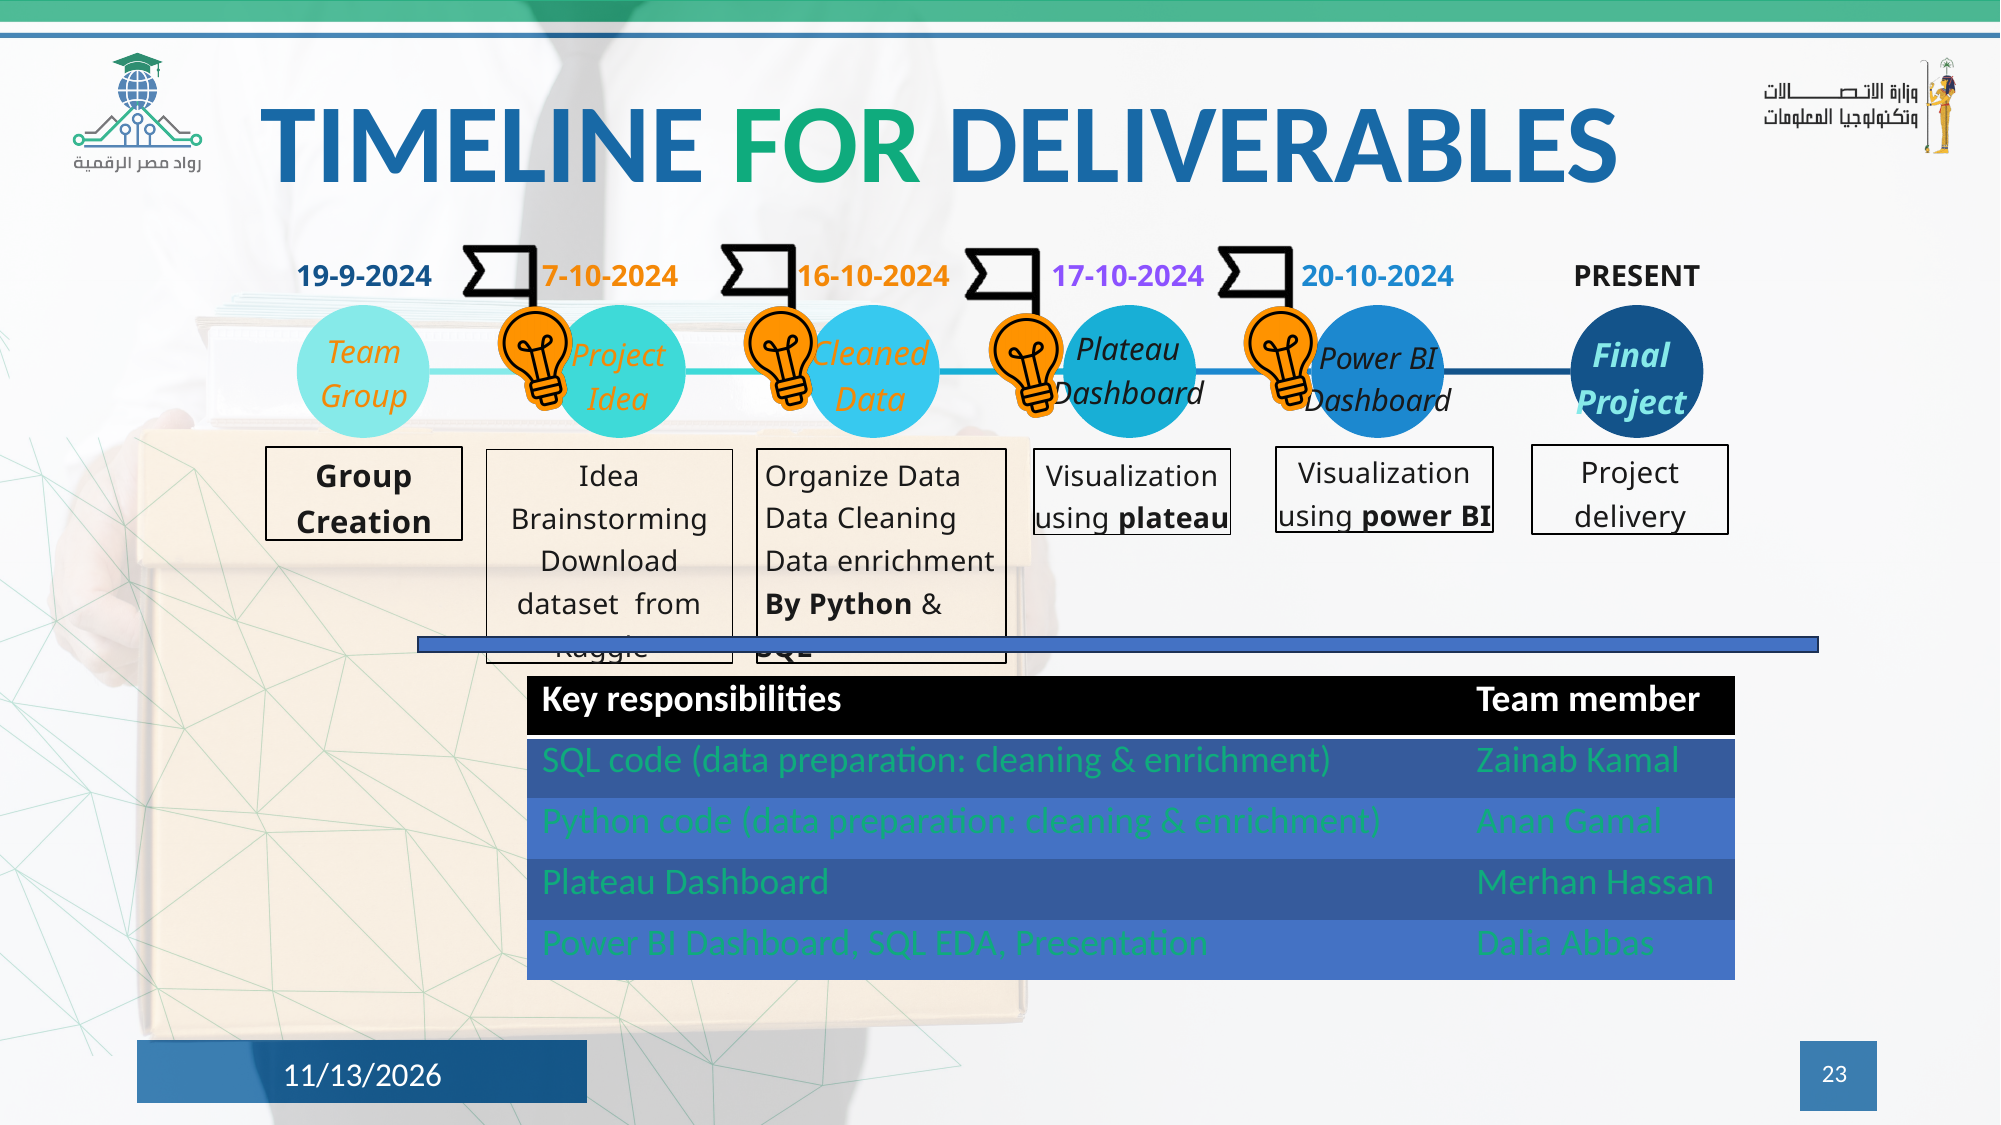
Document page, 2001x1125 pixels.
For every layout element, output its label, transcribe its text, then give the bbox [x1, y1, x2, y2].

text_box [551, 329, 685, 442]
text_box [1063, 305, 1196, 323]
slide_number 23 [1412, 1042, 1863, 1103]
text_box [1570, 305, 1704, 438]
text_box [1063, 430, 1196, 438]
table_cell Merhan Hassan [1461, 859, 1735, 920]
text_box [494, 352, 551, 411]
text_box Group Creation [266, 447, 463, 540]
text_box Organize Data Data Cleaning Data enrichment By Python & SQL [756, 653, 1006, 663]
text_box PRESENT [1538, 254, 1735, 293]
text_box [1047, 323, 1209, 430]
text_box 19-9-2024 [266, 254, 445, 293]
table_header Team member [1461, 676, 1735, 735]
table_cell Plateau Dashboard [527, 859, 1461, 920]
text_box Idea Brainstorming Download dataset from Kaggle [486, 653, 733, 664]
text_box TIMELINE FOR DELIVERABLES [201, 77, 1706, 215]
picture [947, 236, 1056, 355]
text_box [985, 355, 1047, 418]
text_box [812, 305, 940, 438]
table_cell Power BI Dashboard, SQL EDA, Presentation [527, 920, 1461, 980]
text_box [304, 325, 424, 436]
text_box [1311, 305, 1445, 333]
text_box 7-10-2024 [553, 254, 703, 293]
table_cell Python code (data preparation: cleaning & enrichment) [527, 798, 1461, 859]
table_cell SQL code (data preparation: cleaning & enrichment) [527, 739, 1461, 798]
text_box [740, 351, 806, 411]
text_box [1240, 353, 1297, 411]
table_cell Zainab Kamal [1461, 739, 1735, 798]
text_box [417, 636, 1819, 653]
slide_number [137, 1042, 588, 1103]
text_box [296, 305, 430, 438]
picture [445, 233, 553, 352]
text_box 20-10-2024 [1309, 254, 1476, 293]
text_box 16-10-2024 [812, 254, 947, 293]
picture [1200, 234, 1309, 353]
text_box Project delivery [1532, 445, 1729, 534]
picture [703, 232, 812, 351]
text_box Visualization using plateau [1034, 449, 1231, 535]
text_box Final Project [1564, 327, 1570, 421]
text_box Idea Brainstorming Download dataset from Kaggle [486, 449, 733, 636]
text_box Organize Data Data Cleaning Data enrichment By Python & SQL [756, 449, 1006, 636]
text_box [553, 305, 686, 438]
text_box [1297, 333, 1459, 439]
table_cell Anan Gamal [1461, 798, 1735, 859]
text_box 17-10-2024 [1056, 254, 1200, 293]
table_header Key responsibilities [527, 676, 1461, 735]
text_box Visualization using power BI [1276, 446, 1494, 533]
text_box [0, 1, 2000, 1125]
text_box [1056, 312, 1063, 323]
table_cell Dalia Abbas [1461, 920, 1735, 980]
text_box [807, 325, 933, 441]
